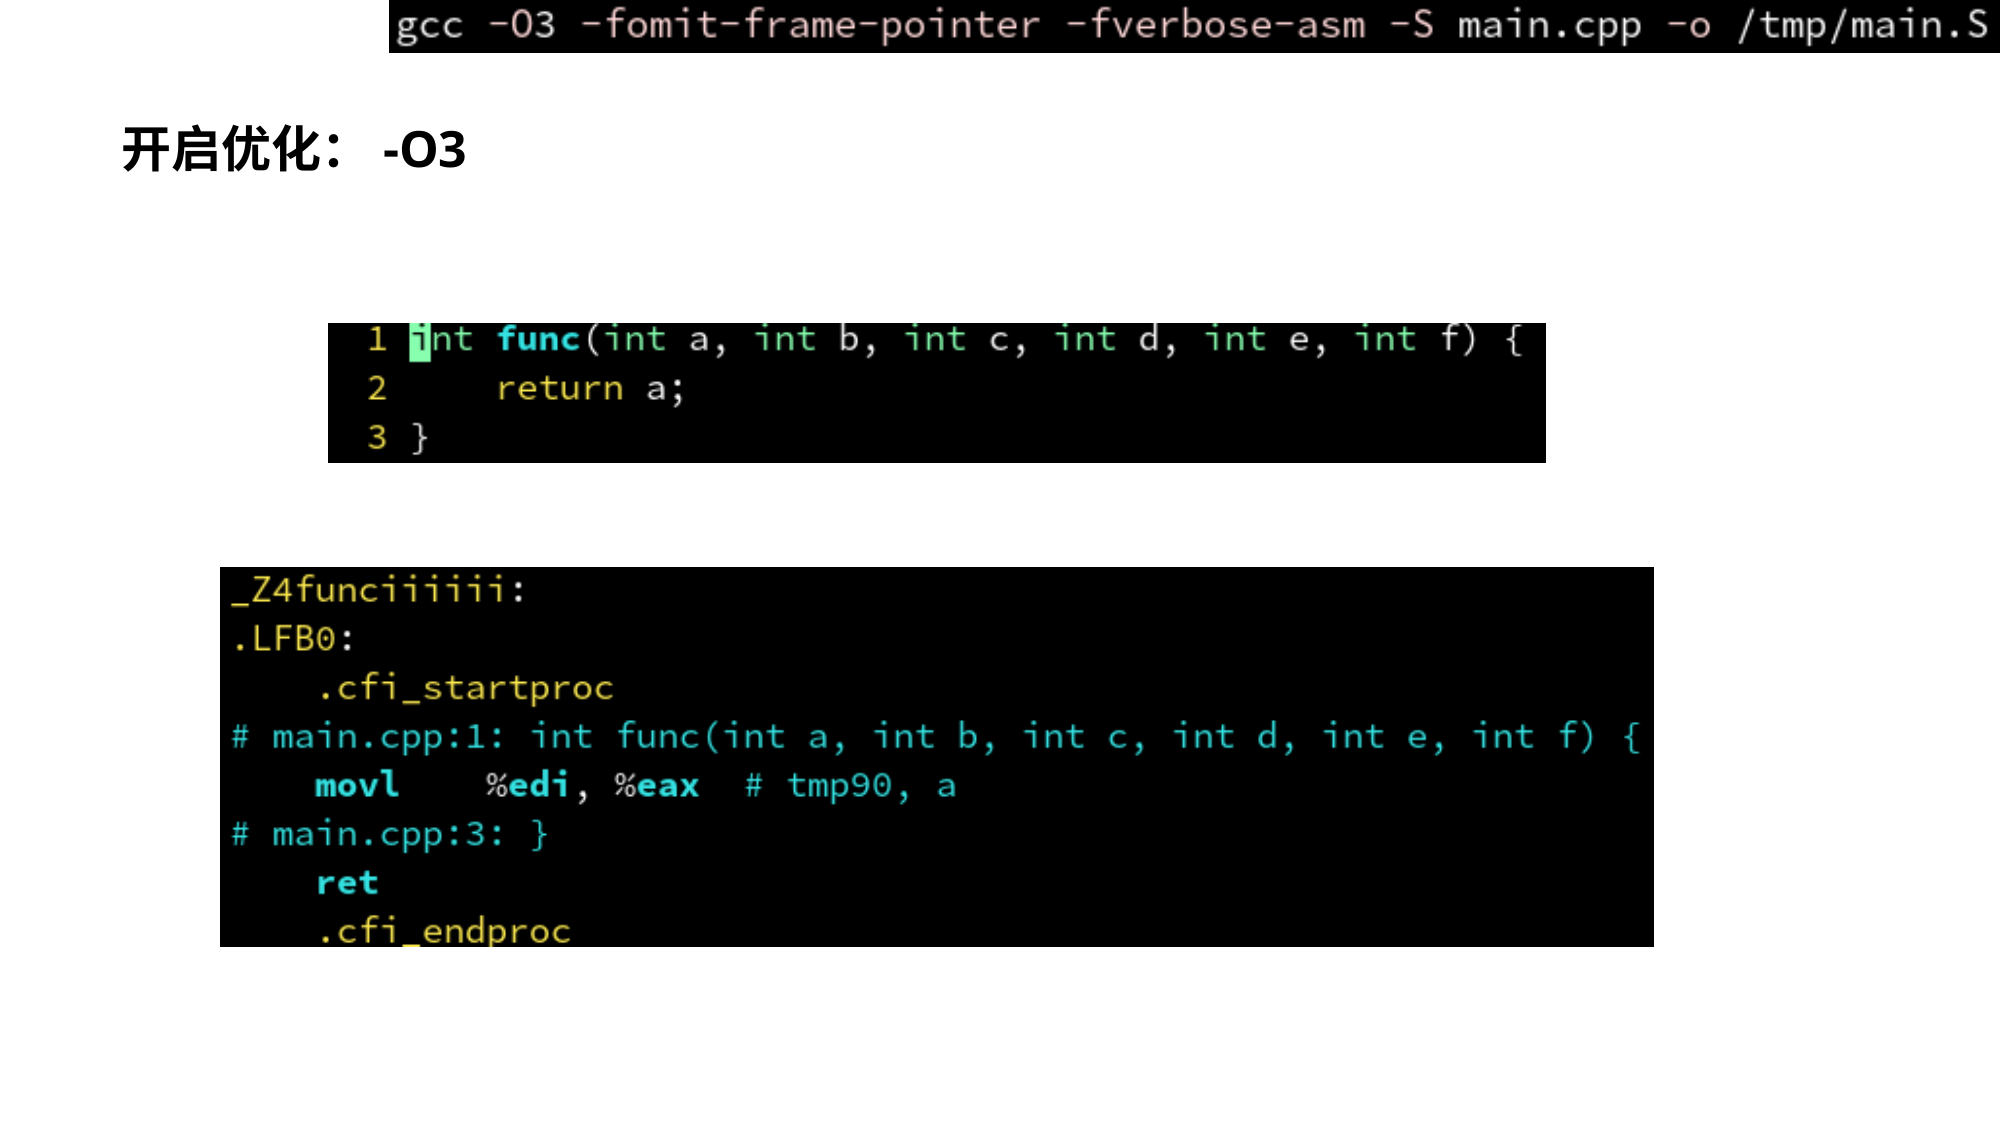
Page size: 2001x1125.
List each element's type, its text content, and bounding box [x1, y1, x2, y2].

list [220, 567, 1654, 947]
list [328, 323, 1546, 463]
picture [389, 0, 2000, 53]
title 开启优化：-O3 [106, 42, 1832, 260]
